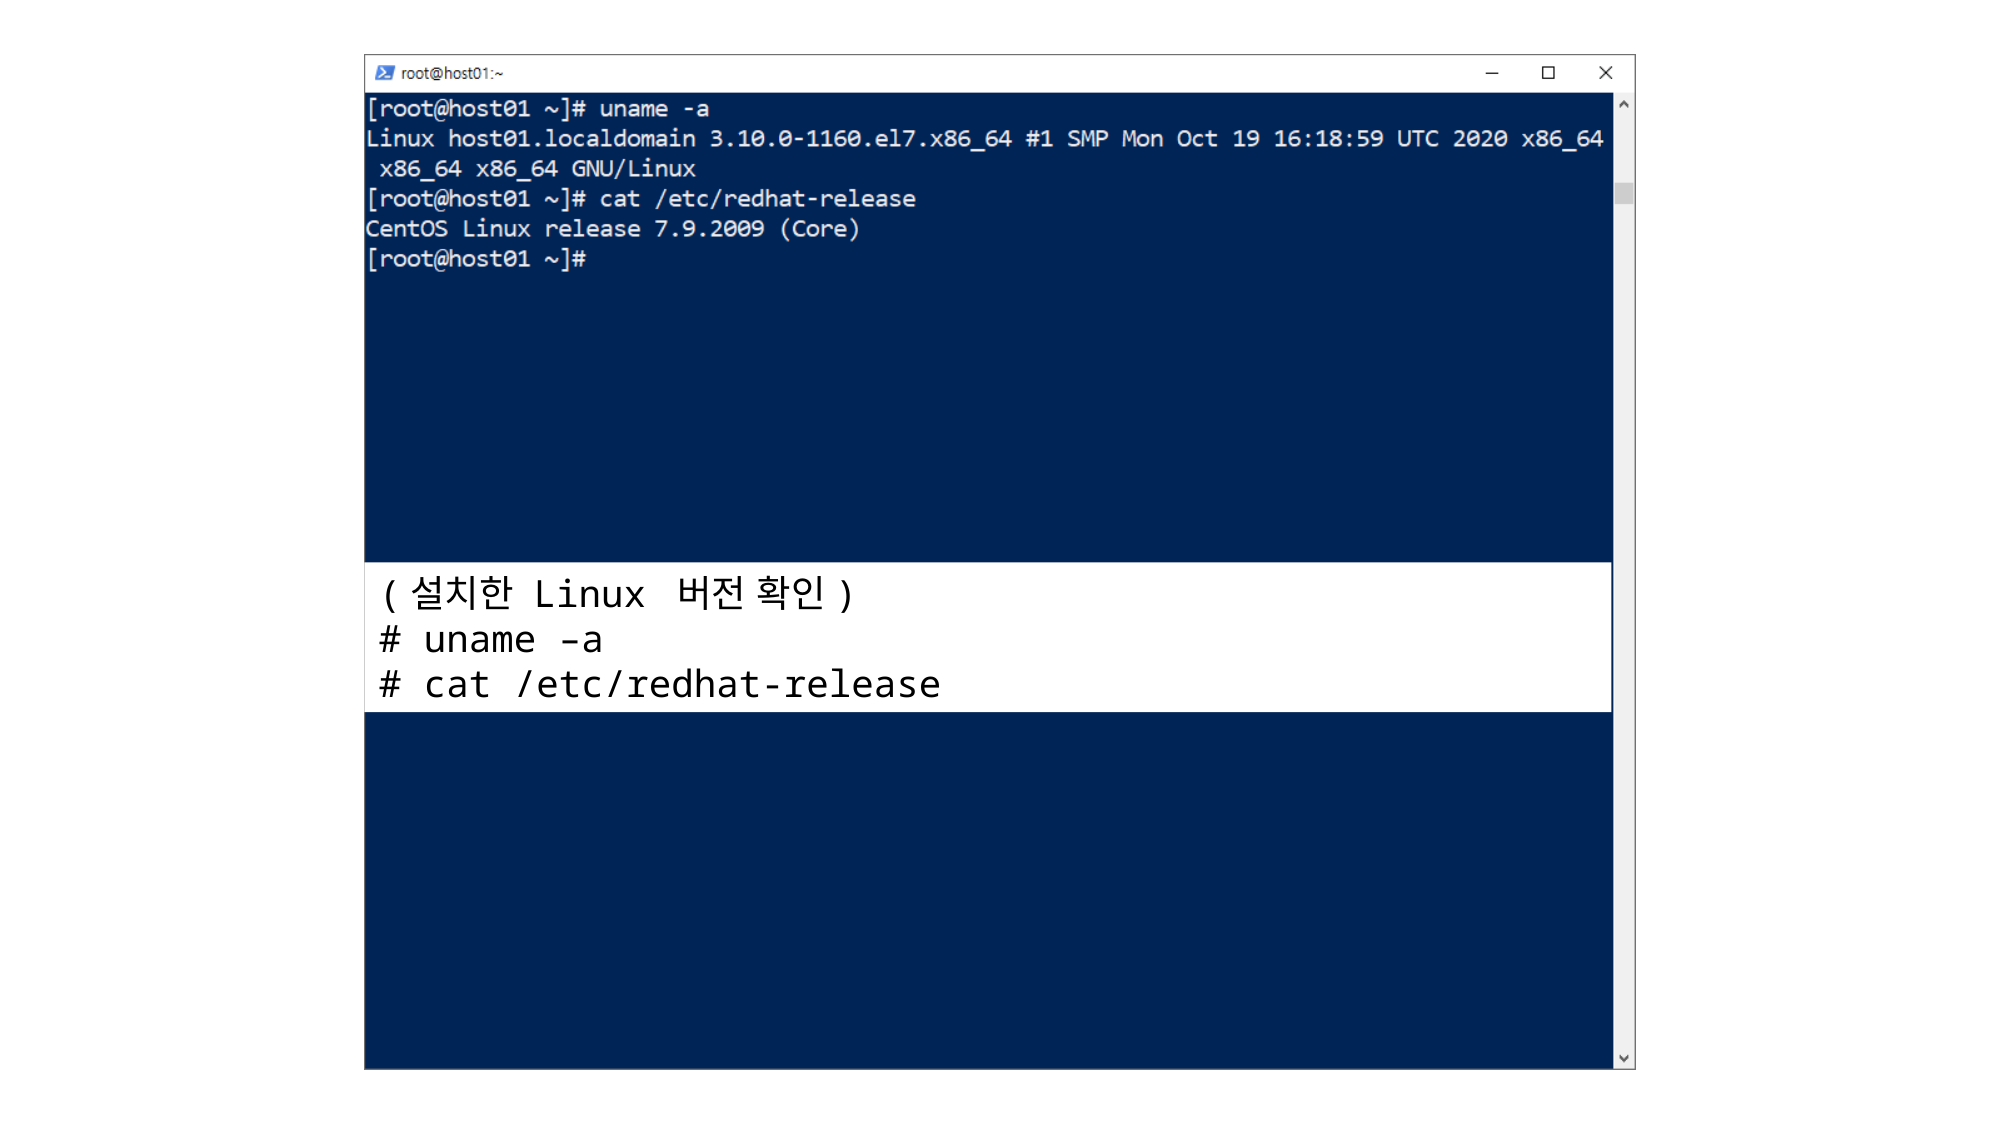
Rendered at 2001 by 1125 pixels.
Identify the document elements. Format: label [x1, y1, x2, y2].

picture [364, 54, 1636, 1071]
